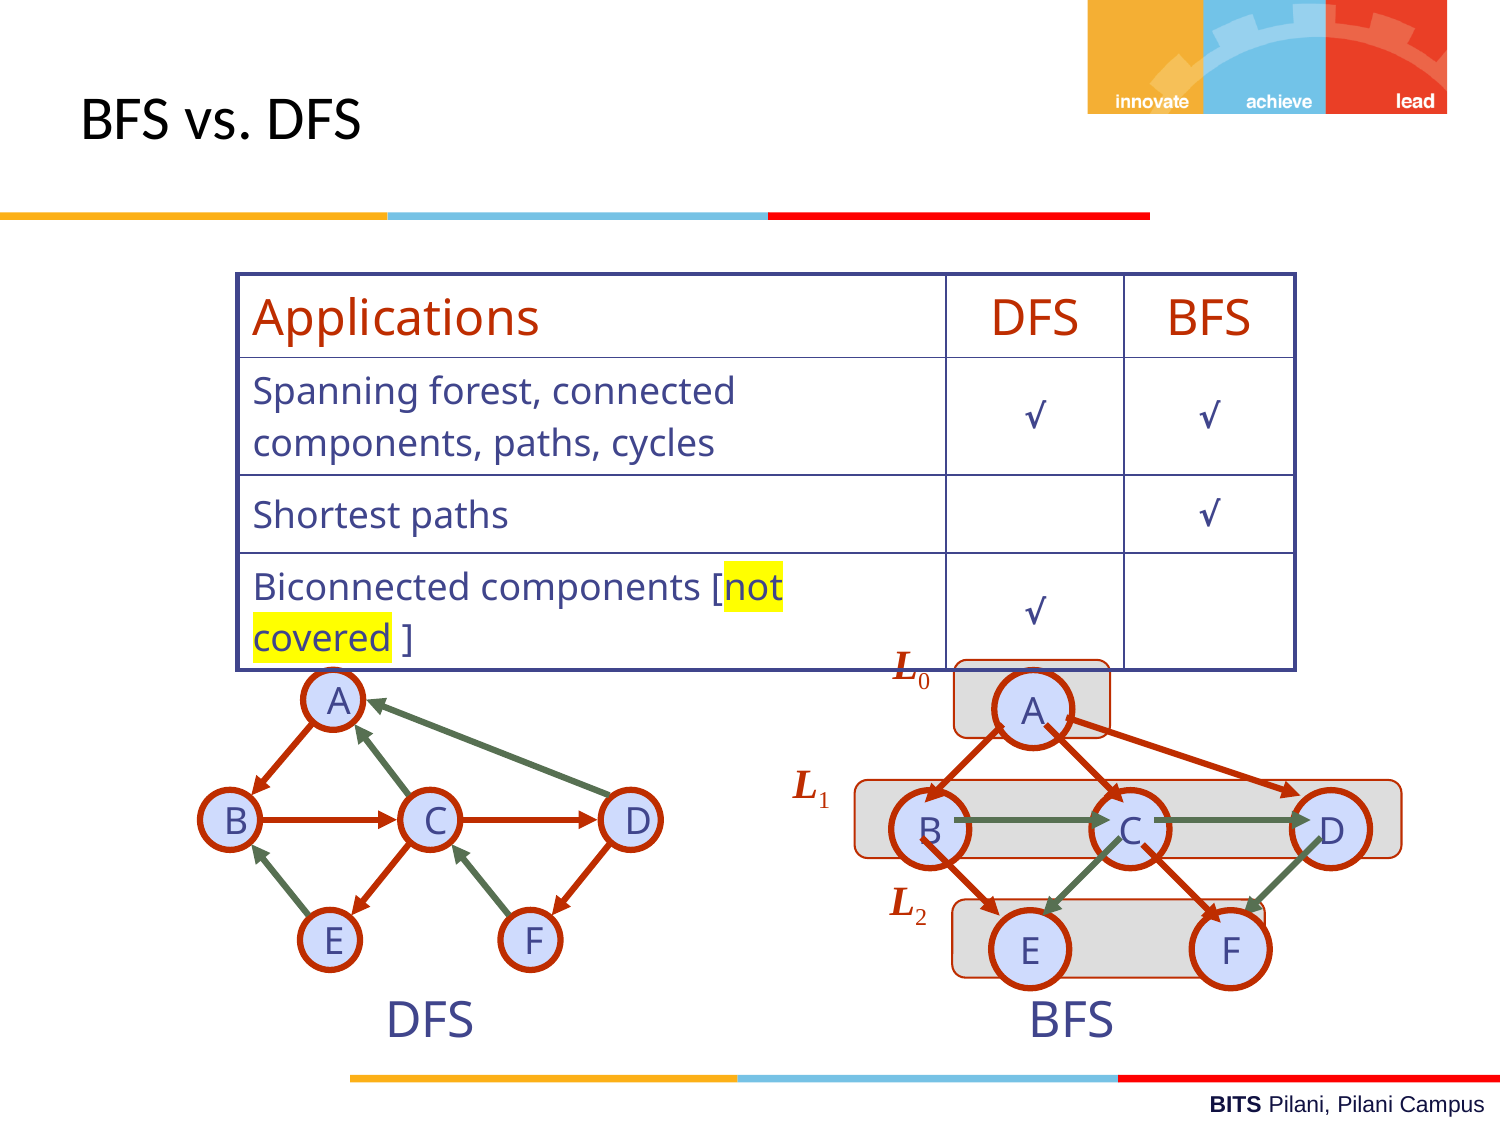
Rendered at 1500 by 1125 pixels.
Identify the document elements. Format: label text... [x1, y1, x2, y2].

table_cell Spanning forest, connected components, paths, cycles [240, 358, 945, 474]
text_box C [400, 805, 461, 850]
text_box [551, 843, 610, 916]
table_cell Biconnected components [not covered ] [240, 554, 945, 668]
table_cell √ [1125, 358, 1293, 474]
text_box B [199, 789, 261, 850]
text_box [350, 843, 409, 916]
table_header Applications [240, 276, 945, 357]
table_cell √ [1125, 476, 1293, 552]
table_cell √ [947, 554, 1123, 628]
table_cell √ [947, 358, 1123, 474]
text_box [251, 843, 309, 916]
table_cell Shortest paths [240, 476, 945, 552]
text_box E [299, 909, 361, 970]
table_header BFS [1125, 276, 1293, 357]
text_box BFS [941, 996, 1203, 1055]
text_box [772, 629, 1402, 989]
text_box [354, 723, 360, 796]
table_cell [947, 476, 1123, 552]
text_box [365, 699, 610, 796]
text_box BFS vs. DFS [64, 45, 1069, 185]
text_box F [500, 909, 561, 970]
text_box A [303, 672, 364, 730]
text_box DFS [299, 979, 561, 1055]
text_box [451, 843, 510, 916]
table_cell [1125, 554, 1293, 628]
picture [1087, 0, 1448, 114]
table_header DFS [947, 276, 1123, 357]
text_box D [600, 789, 661, 850]
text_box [251, 723, 312, 796]
